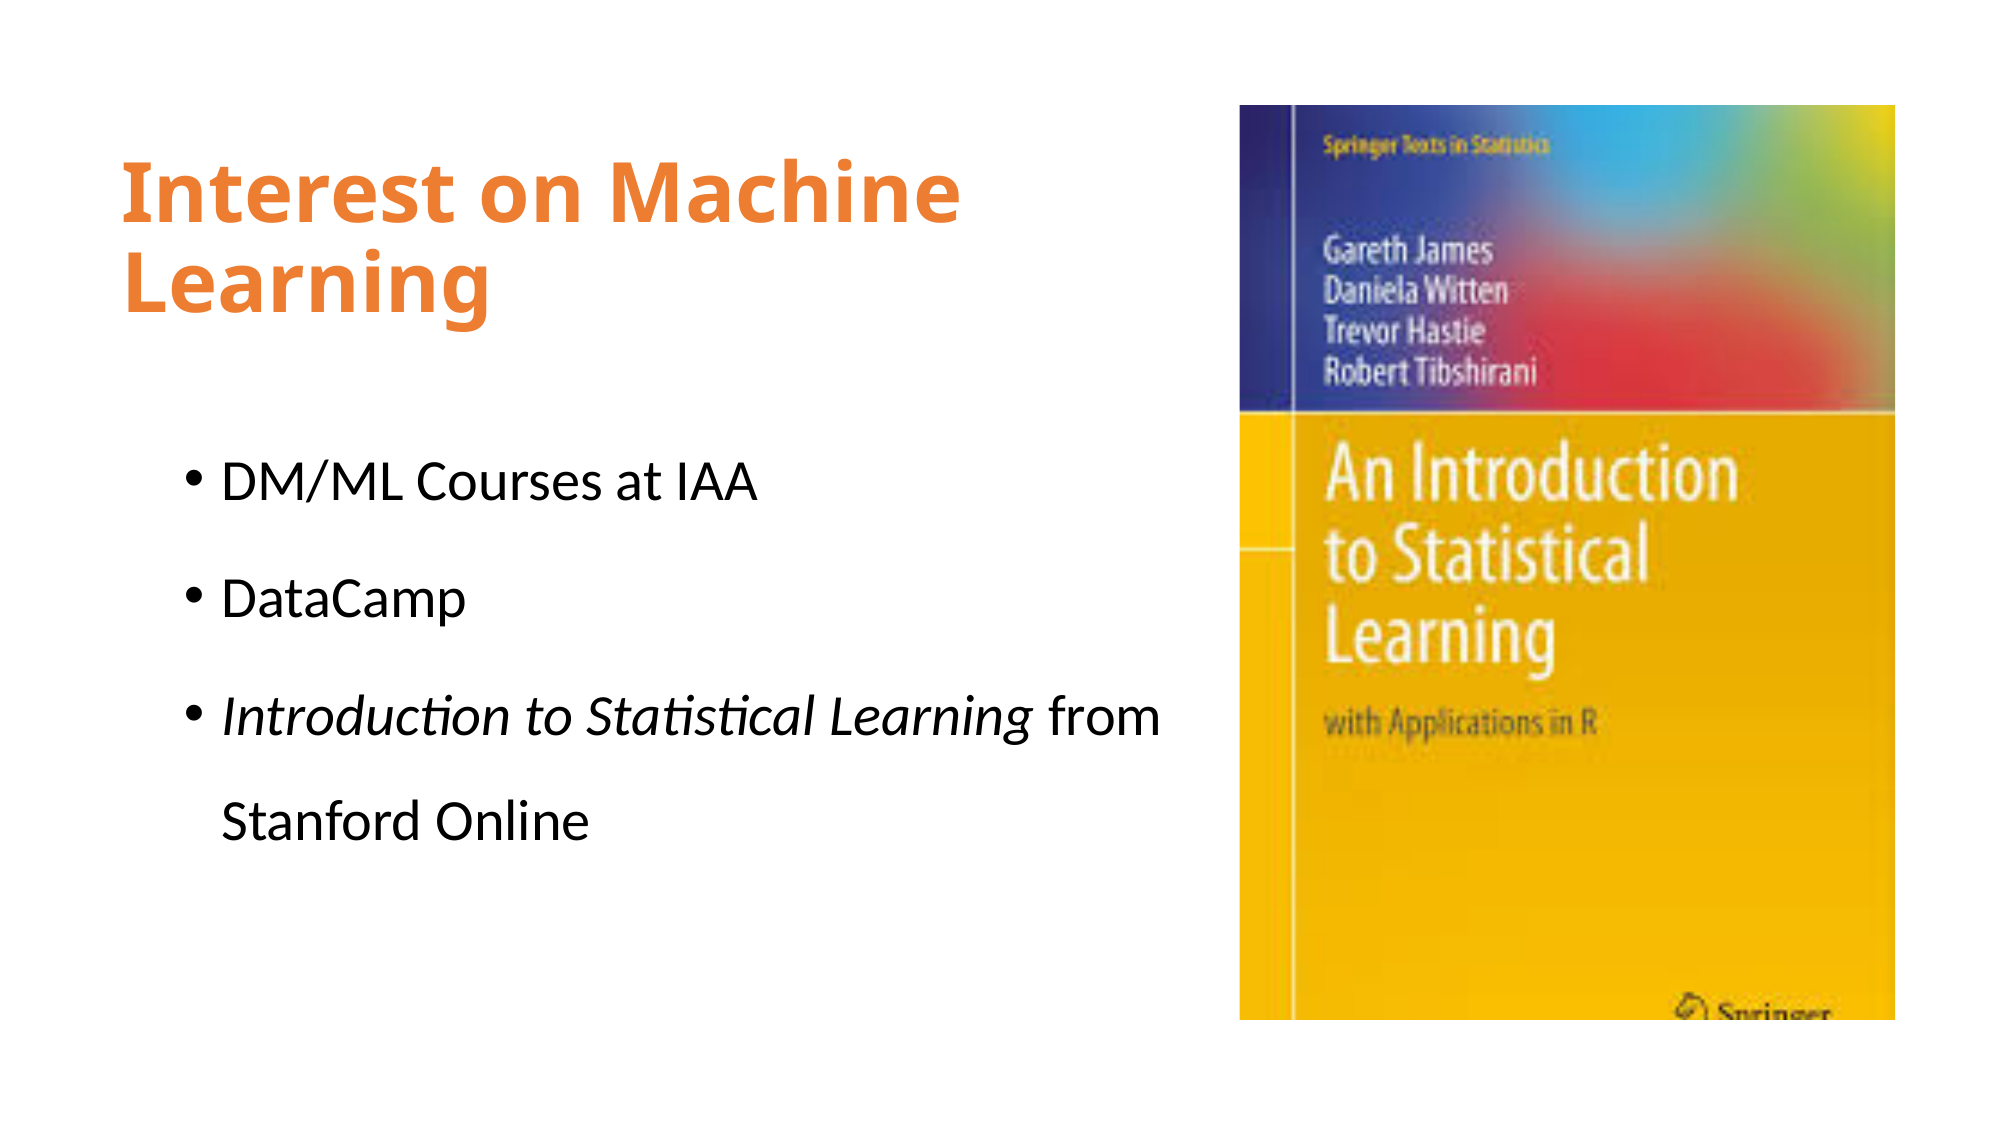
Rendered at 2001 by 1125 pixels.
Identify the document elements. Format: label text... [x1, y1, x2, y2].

picture [1239, 104, 1896, 1020]
title Interest on Machine Learning [106, 103, 1187, 379]
list DM/ML Courses at IAA DataCamp Introduction to Statistical Learning from Stanford Online [106, 399, 1187, 1021]
